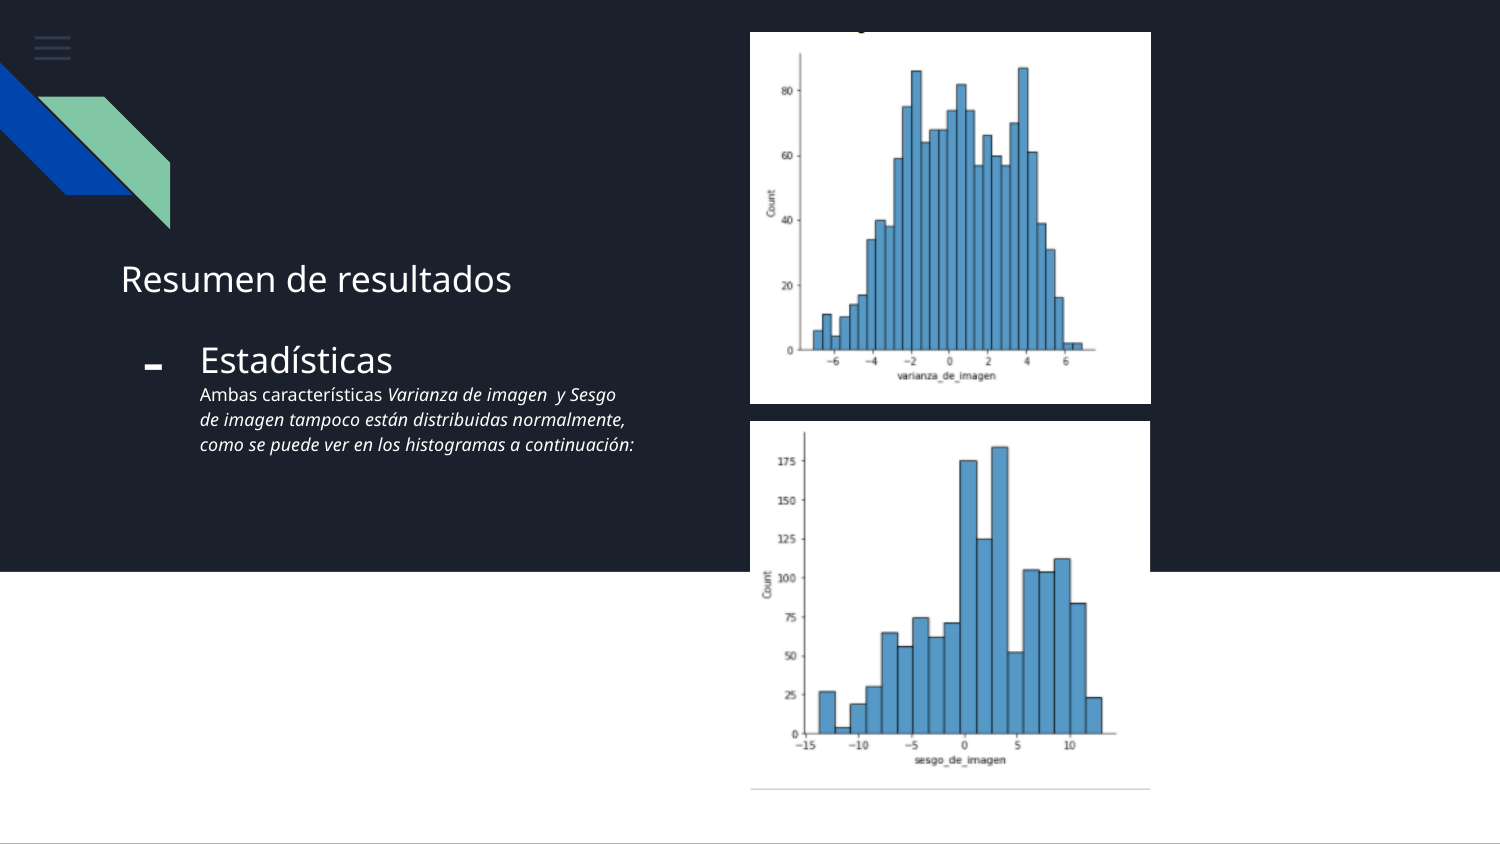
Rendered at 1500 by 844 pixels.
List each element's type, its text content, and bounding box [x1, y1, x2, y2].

title Resumen de resultados Estadísticas Ambas características Varianza de imagen y Sesgo de imagen tampoco están distribuidas normalmente, como se puede ver en los histogramas a continuación: [105, 235, 653, 478]
picture [749, 421, 1151, 790]
picture [749, 31, 1151, 405]
